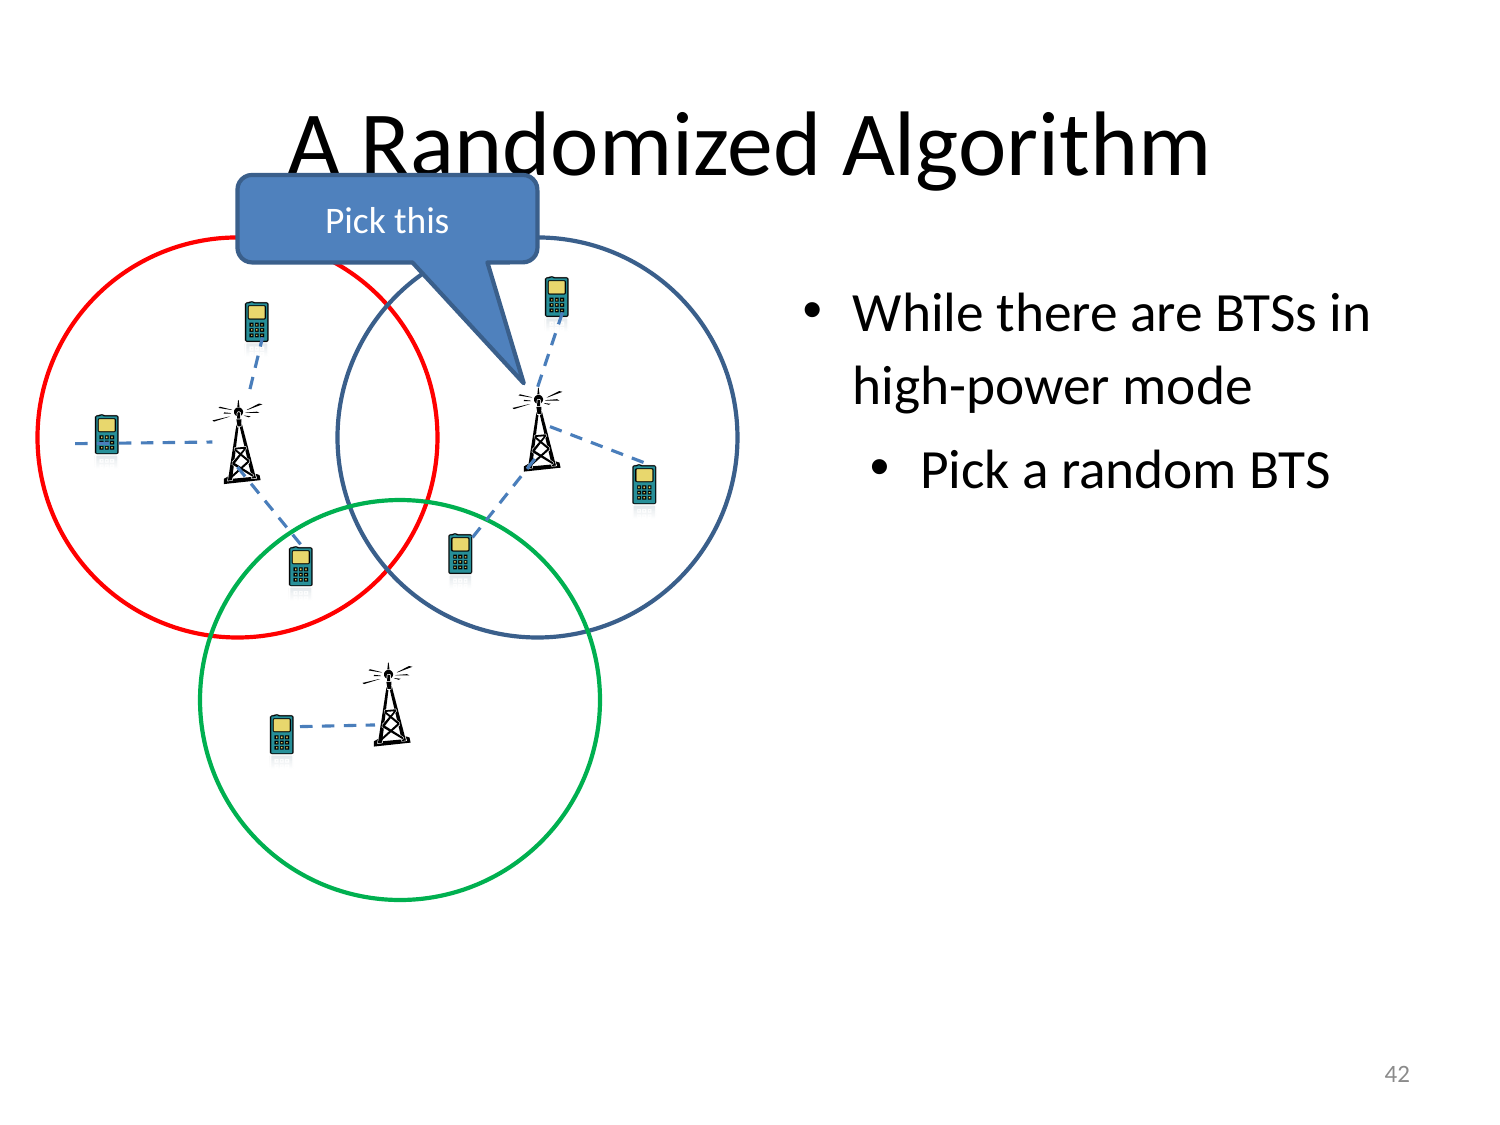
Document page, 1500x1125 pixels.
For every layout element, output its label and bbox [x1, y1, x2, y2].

picture [524, 274, 588, 338]
picture [74, 412, 138, 476]
picture [428, 531, 492, 595]
slide_number [1074, 1042, 1425, 1103]
picture [212, 399, 263, 485]
picture [224, 299, 288, 363]
picture [362, 662, 413, 747]
text_box [35, 172, 740, 903]
list [512, 387, 563, 472]
picture [268, 543, 332, 607]
picture [249, 712, 313, 776]
text_box [787, 262, 1425, 1005]
picture [612, 462, 676, 526]
title [75, 45, 1425, 233]
